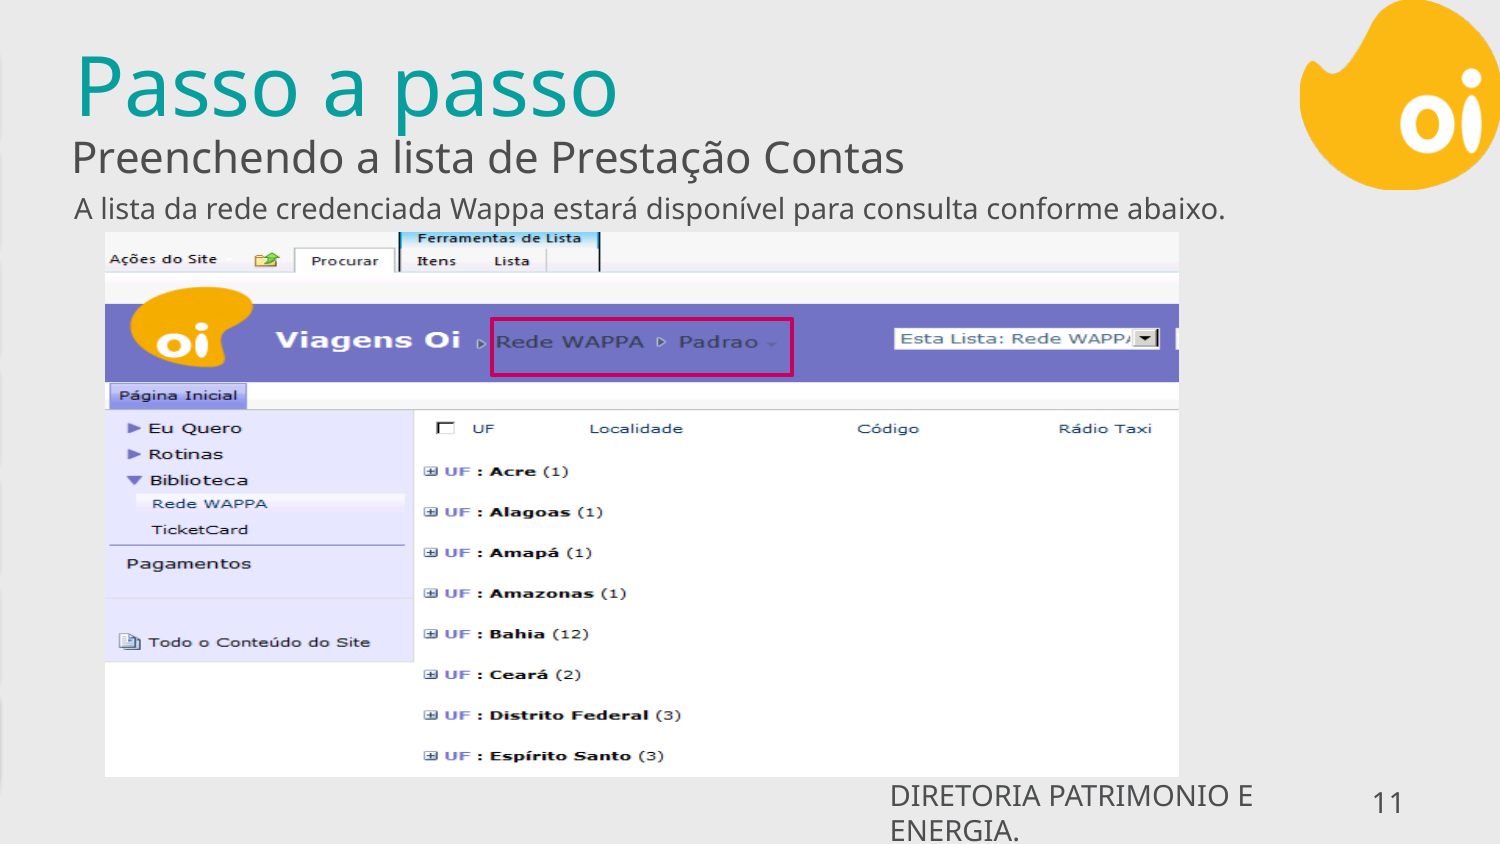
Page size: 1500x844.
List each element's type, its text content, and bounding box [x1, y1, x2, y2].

picture [1299, 0, 1500, 190]
text_box Preenchendo a lista de Prestação Contas [56, 130, 1294, 190]
picture [105, 232, 1180, 778]
text_box A lista da rede credenciada Wappa estará disponível para consulta conforme abaixo. [74, 190, 1364, 275]
text_box 11 [1356, 777, 1433, 823]
text_box DIRETORIA PATRIMONIO E ENERGIA. [874, 770, 1350, 816]
text_box Passo a passo [74, 45, 1294, 117]
